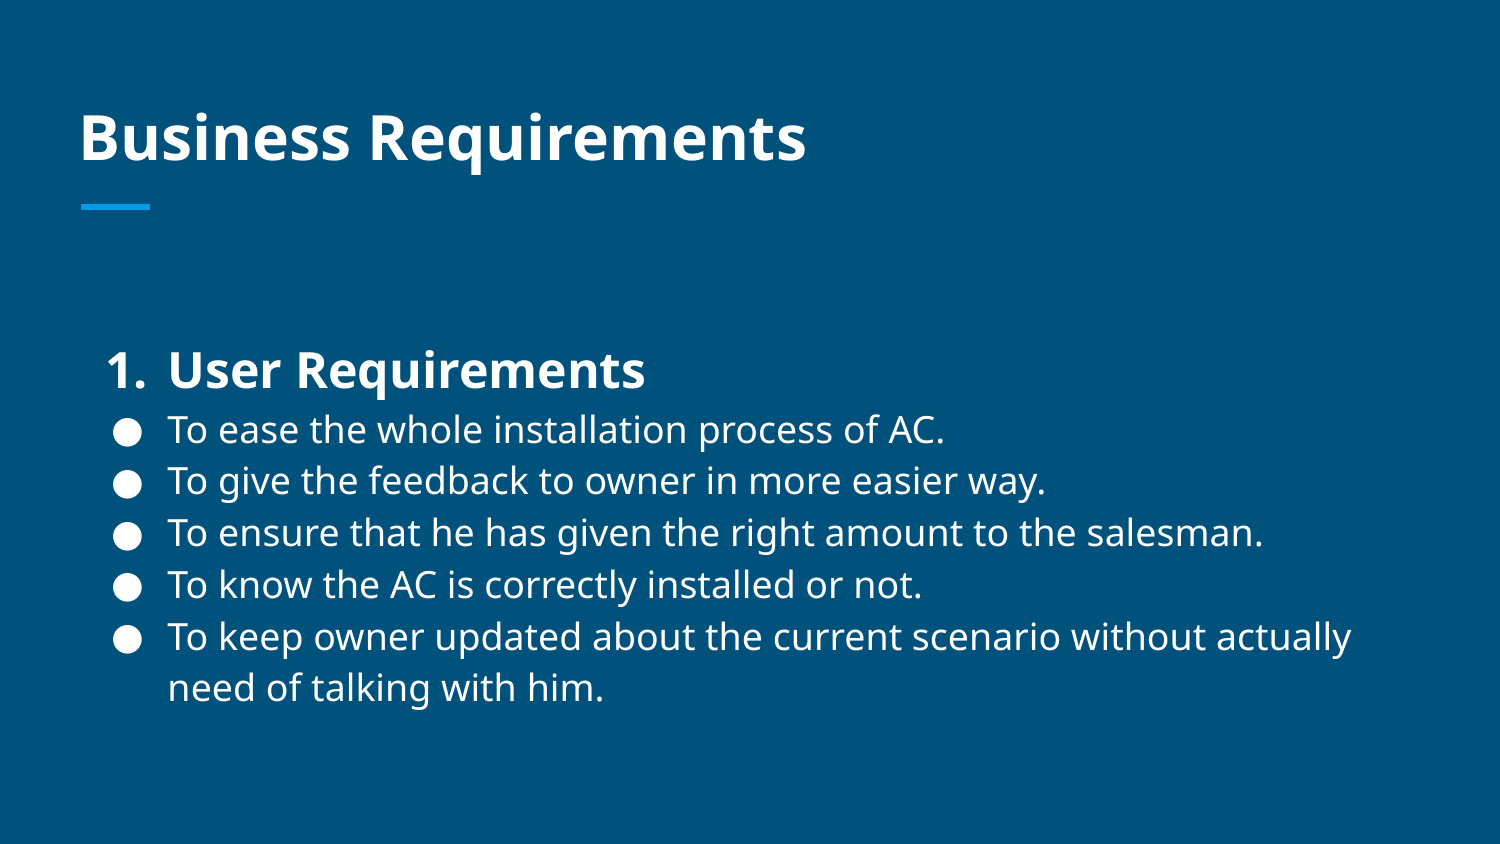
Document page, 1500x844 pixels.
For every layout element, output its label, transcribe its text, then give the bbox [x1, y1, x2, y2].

list User Requirements To ease the whole installation process of AC. To give the feedback to owner in more easier way. To ensure that he has given the right amount to the salesman. To know the AC is correctly installed or not. To keep owner updated about the current scenario without actually need of talking with him. [77, 314, 1427, 844]
title Business Requirements [63, 75, 1437, 188]
